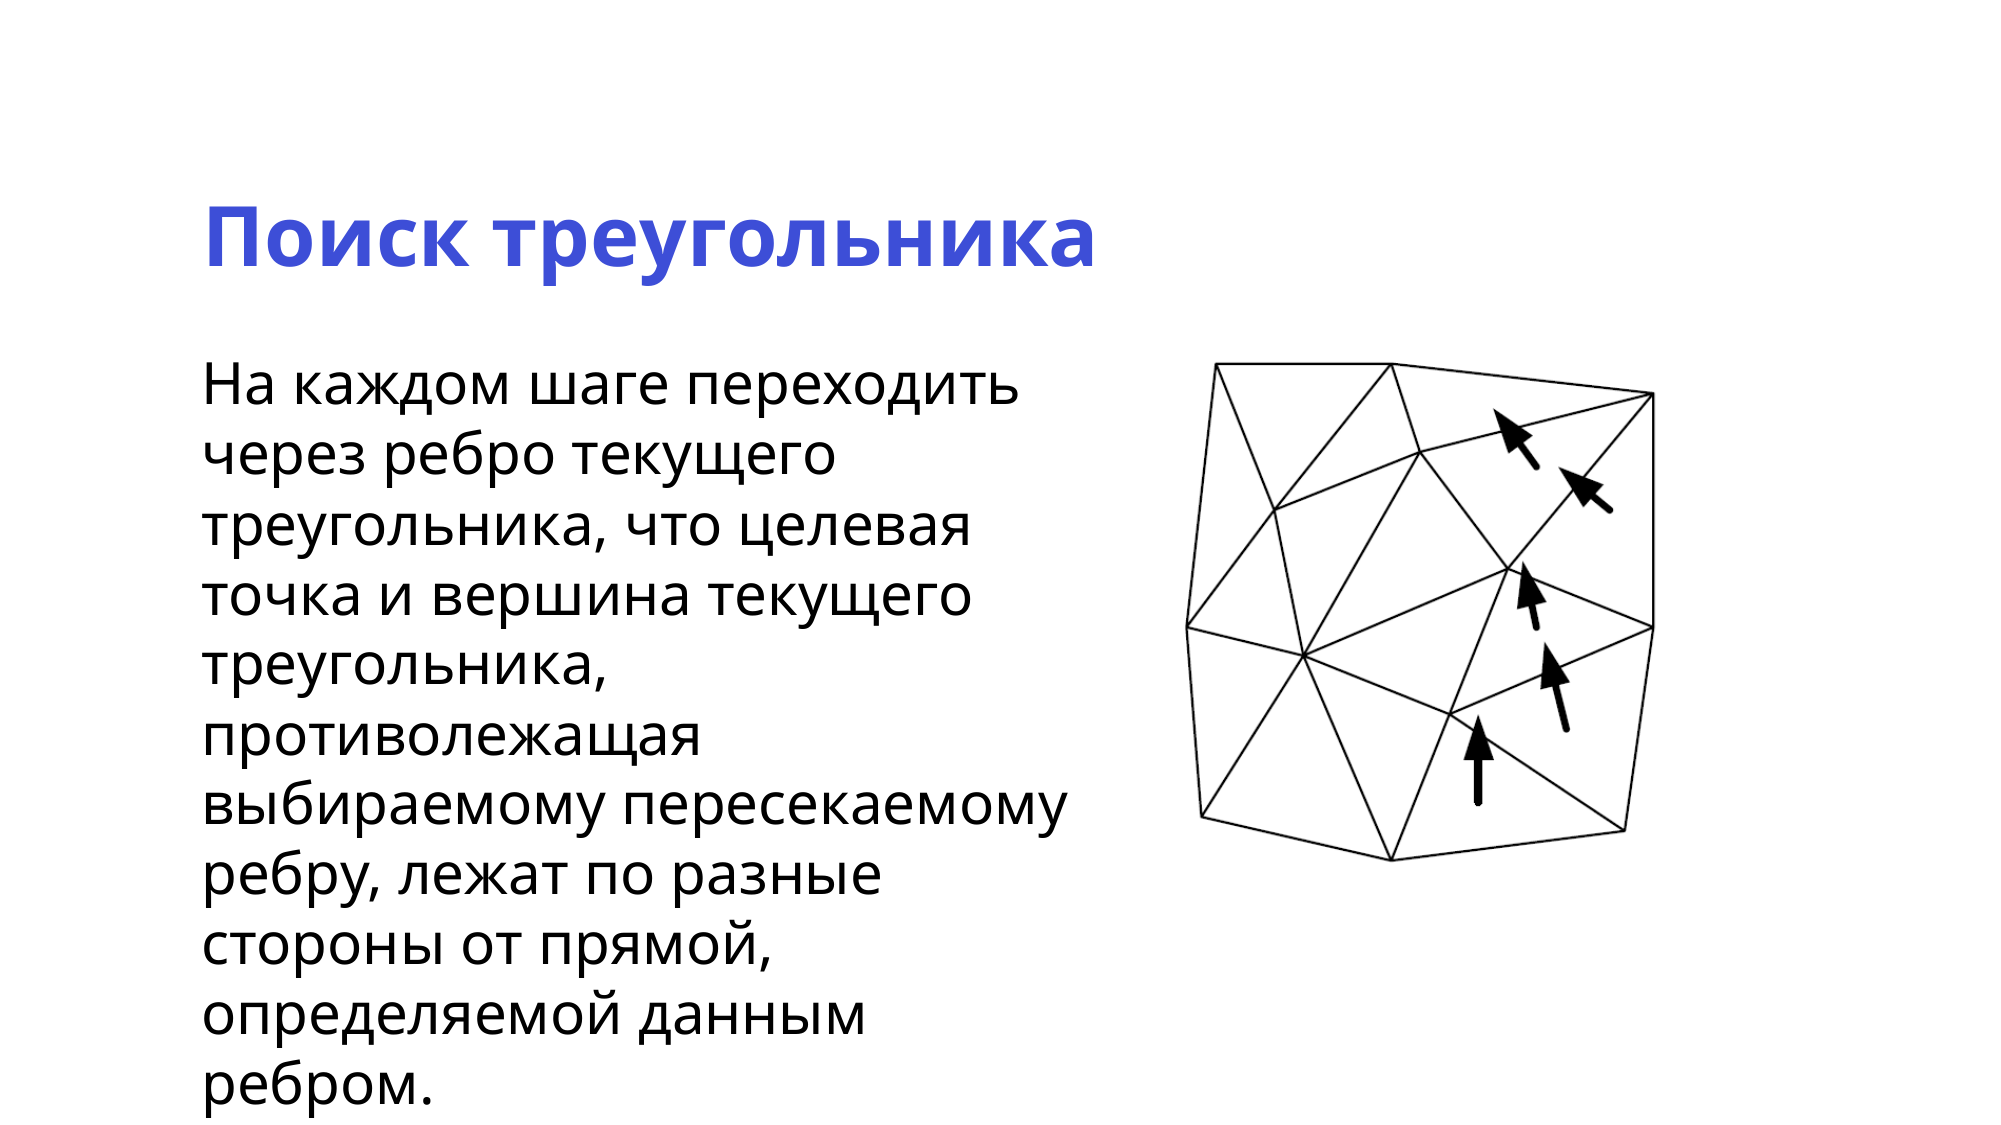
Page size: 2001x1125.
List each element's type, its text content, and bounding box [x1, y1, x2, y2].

picture [1165, 339, 1688, 871]
text_box На каждом шаге переходить через ребро текущего треугольника, что целевая точка и вершина текущего треугольника, противолежащая выбираемому пересекаемому ребру, лежат по разные стороны от прямой, определяемой данным ребром. [186, 339, 1083, 1124]
text_box Поиск треугольника [187, 187, 1820, 307]
